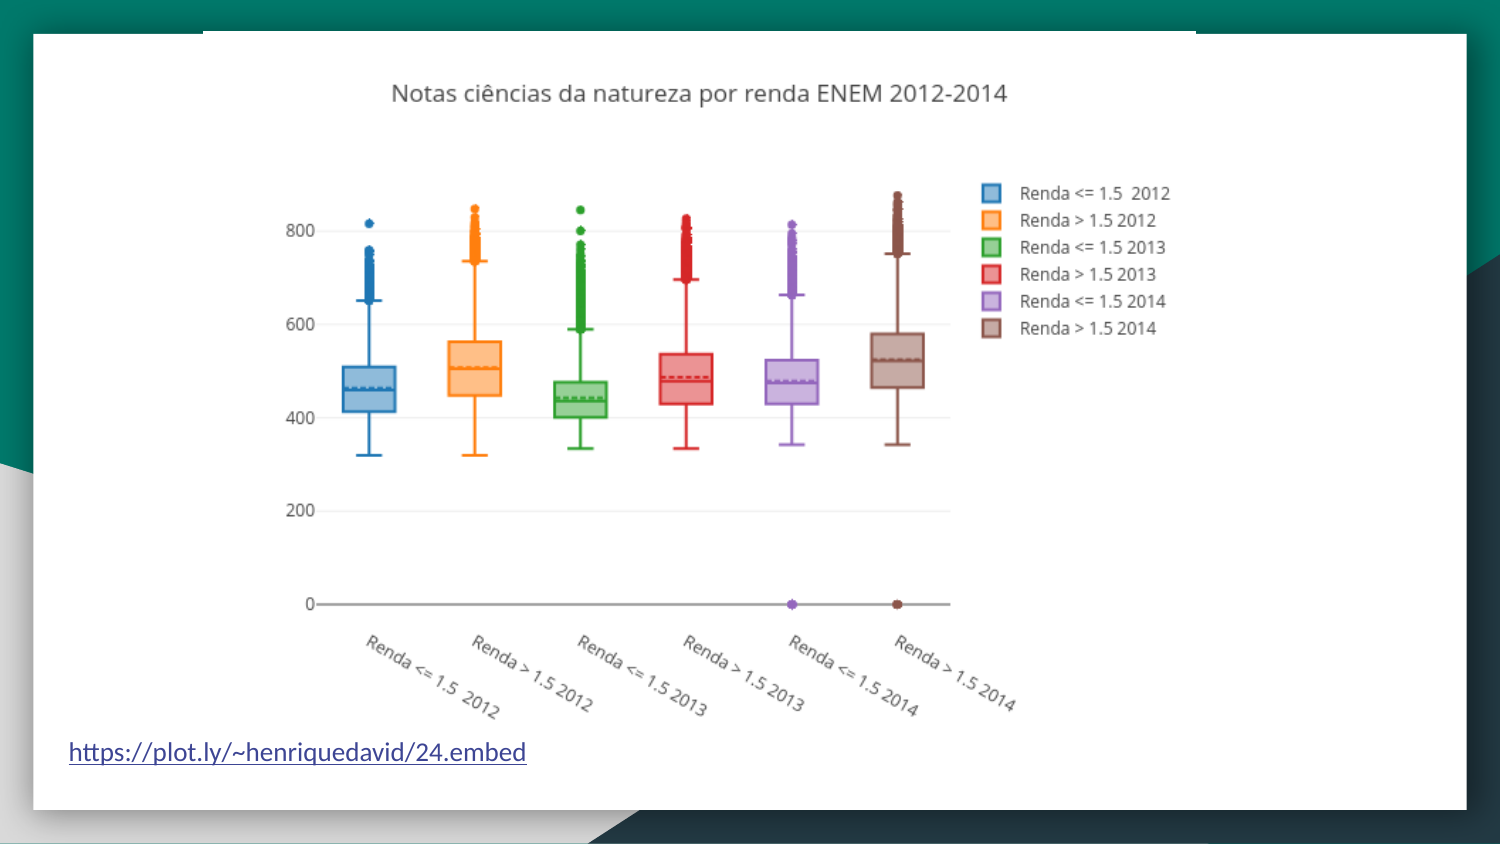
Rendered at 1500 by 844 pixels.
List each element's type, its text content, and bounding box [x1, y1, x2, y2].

list https://plot.ly/~henriquedavid/24.embed [53, 682, 1271, 783]
picture [202, 30, 1197, 741]
